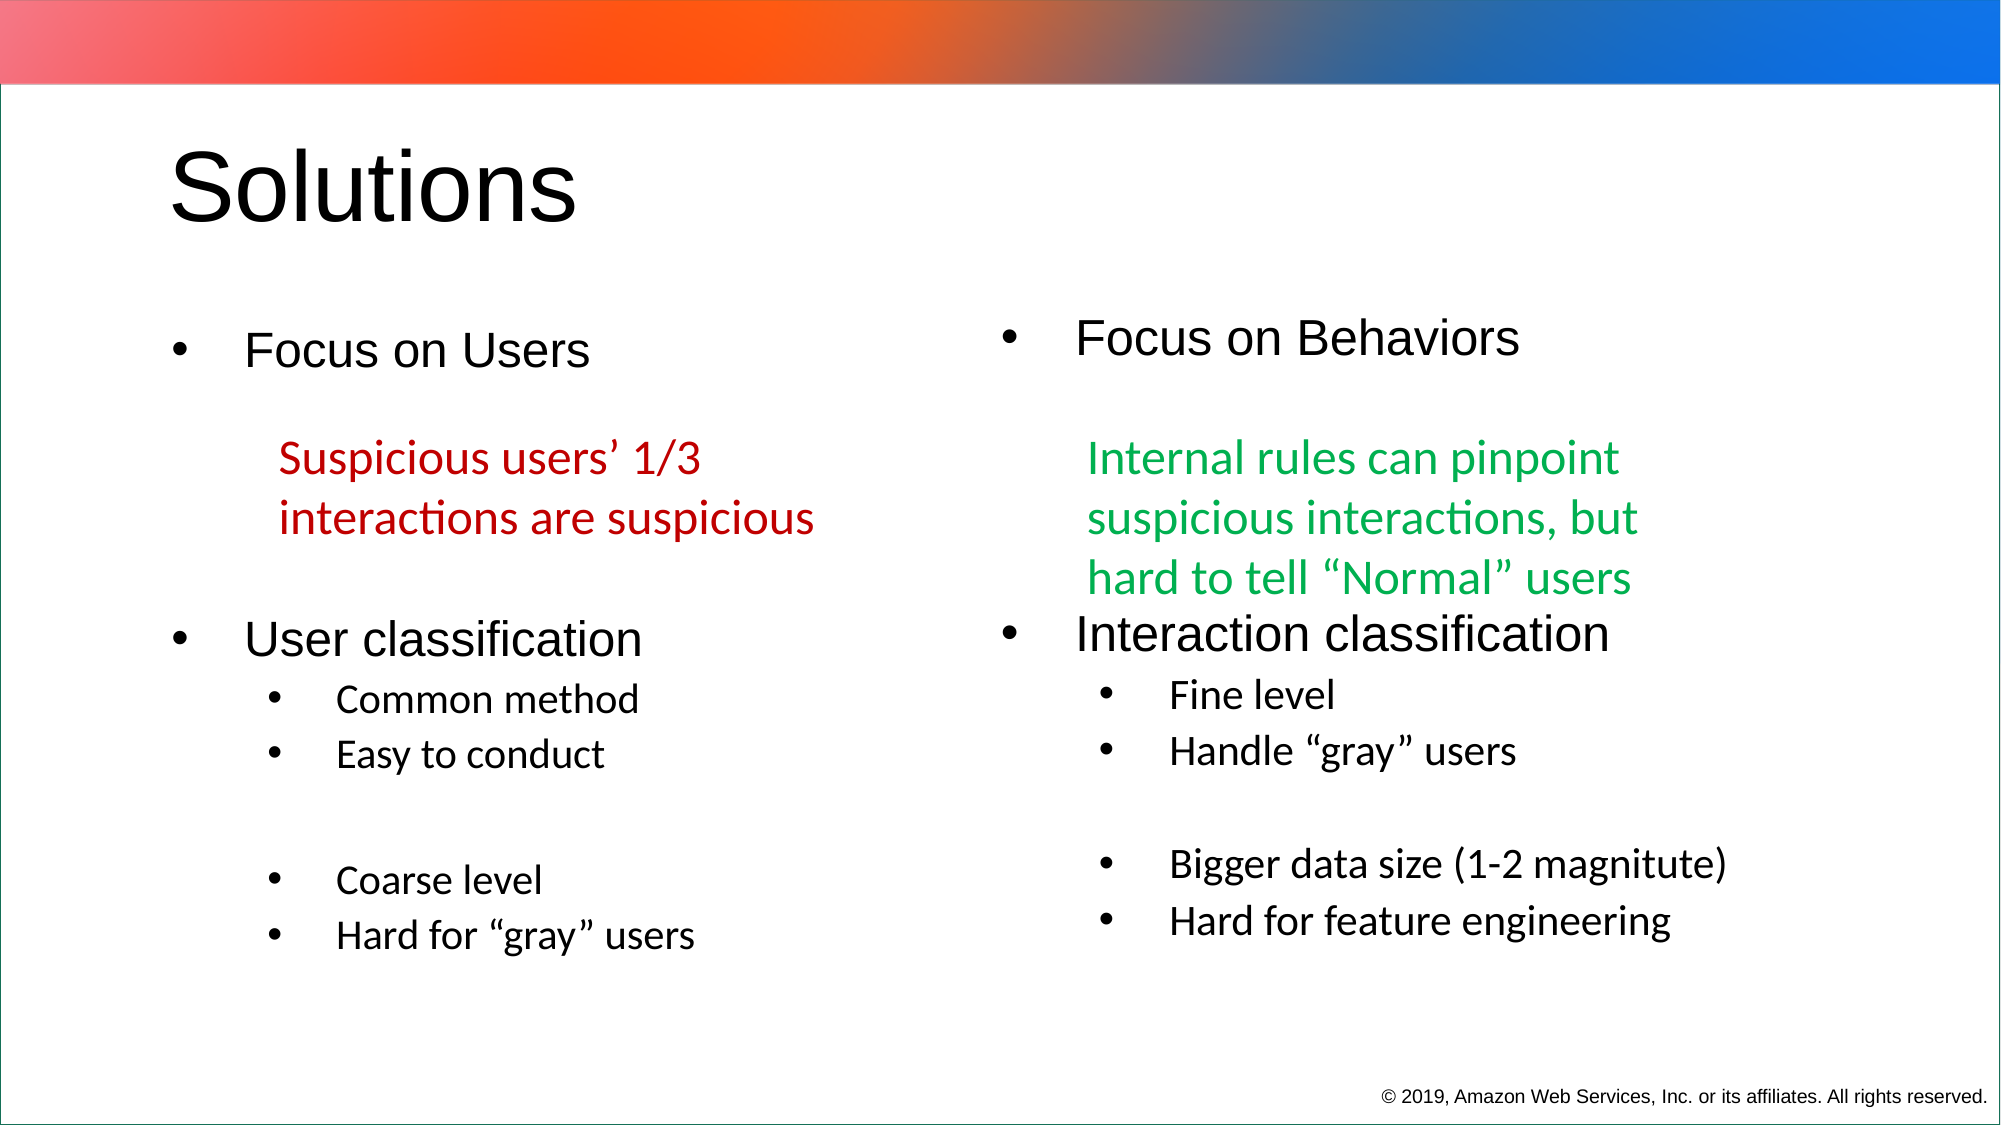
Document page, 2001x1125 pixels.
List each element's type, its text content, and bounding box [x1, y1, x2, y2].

text_box Focus on Behaviors Interaction classification Fine level Handle “gray” users Bigger data size (1-2 magnitute) Hard for feature engineering [958, 293, 1757, 971]
text_box Suspicious users’ 1/3 interactions are suspicious [264, 416, 885, 552]
picture [0, 0, 2001, 90]
list Focus on Users User classification Common method Easy to conduct Coarse level Hard for “gray” users [129, 307, 928, 984]
list Solutions [107, 129, 1513, 294]
